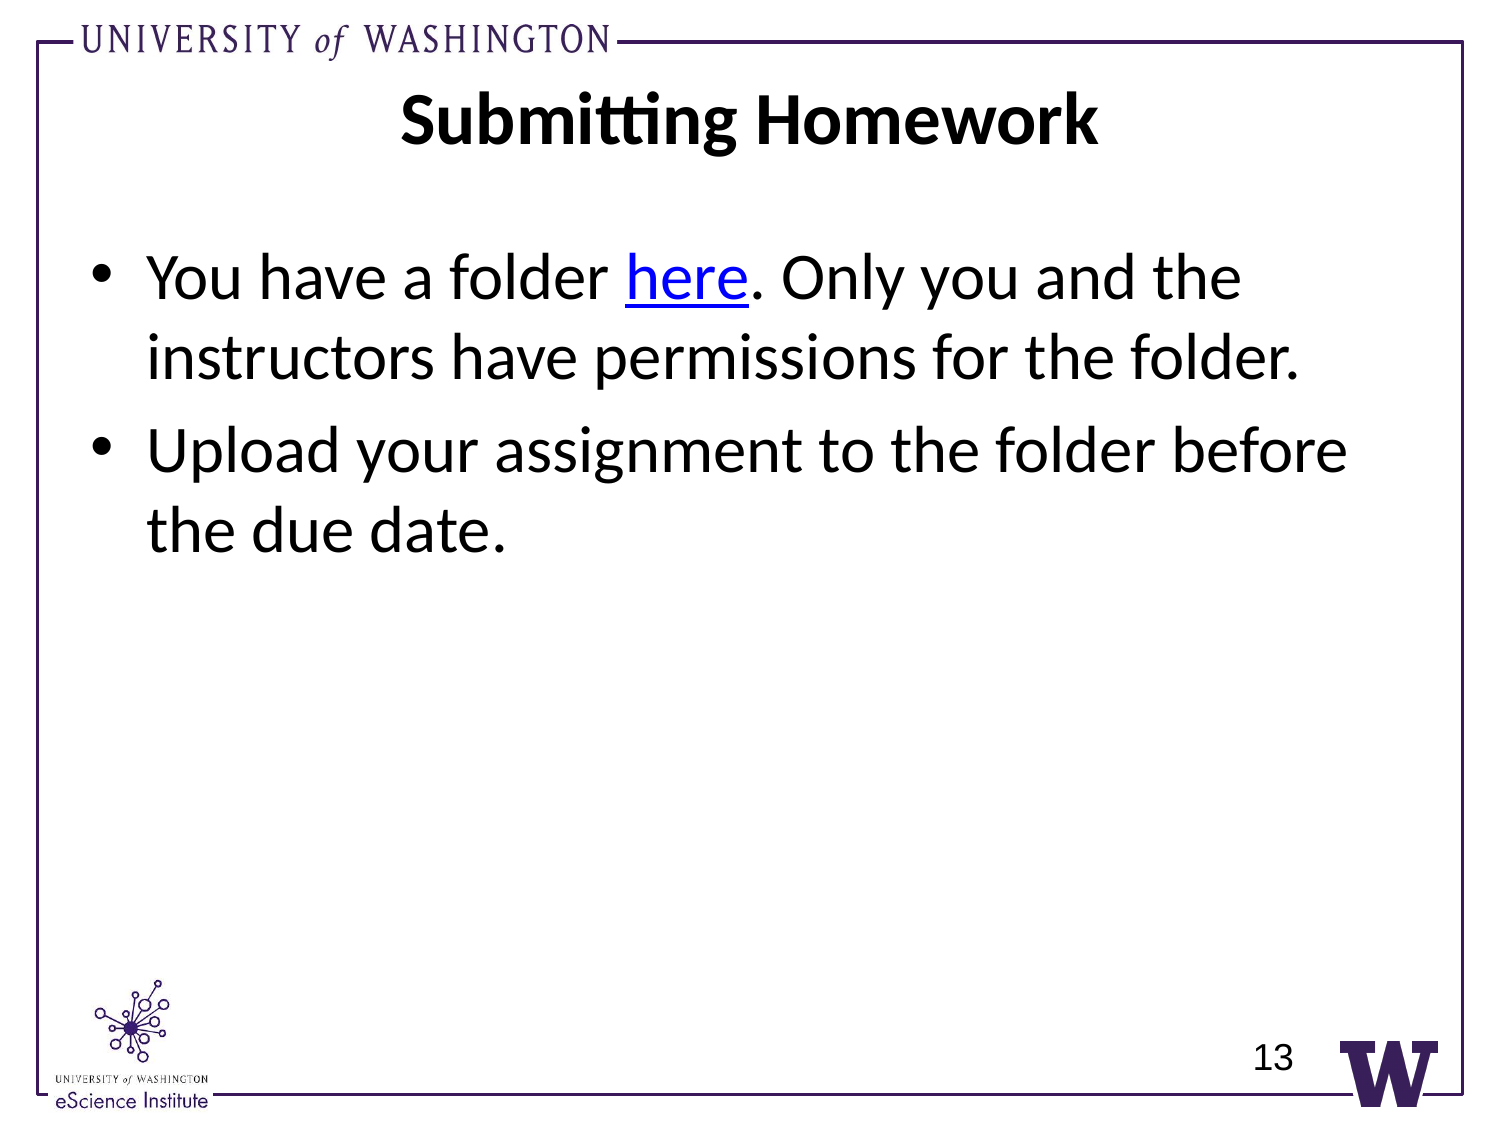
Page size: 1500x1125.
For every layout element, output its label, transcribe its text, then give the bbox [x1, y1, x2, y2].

picture [1340, 1041, 1438, 1107]
picture [81, 24, 609, 61]
slide_number 13 [1237, 1025, 1325, 1085]
title Submitting Homework [75, 62, 1425, 200]
picture [48, 978, 213, 1113]
list You have a folder here. Only you and the instructors have permissions for the folder. Upload your assignment to the folder before the due date. [75, 224, 1425, 975]
